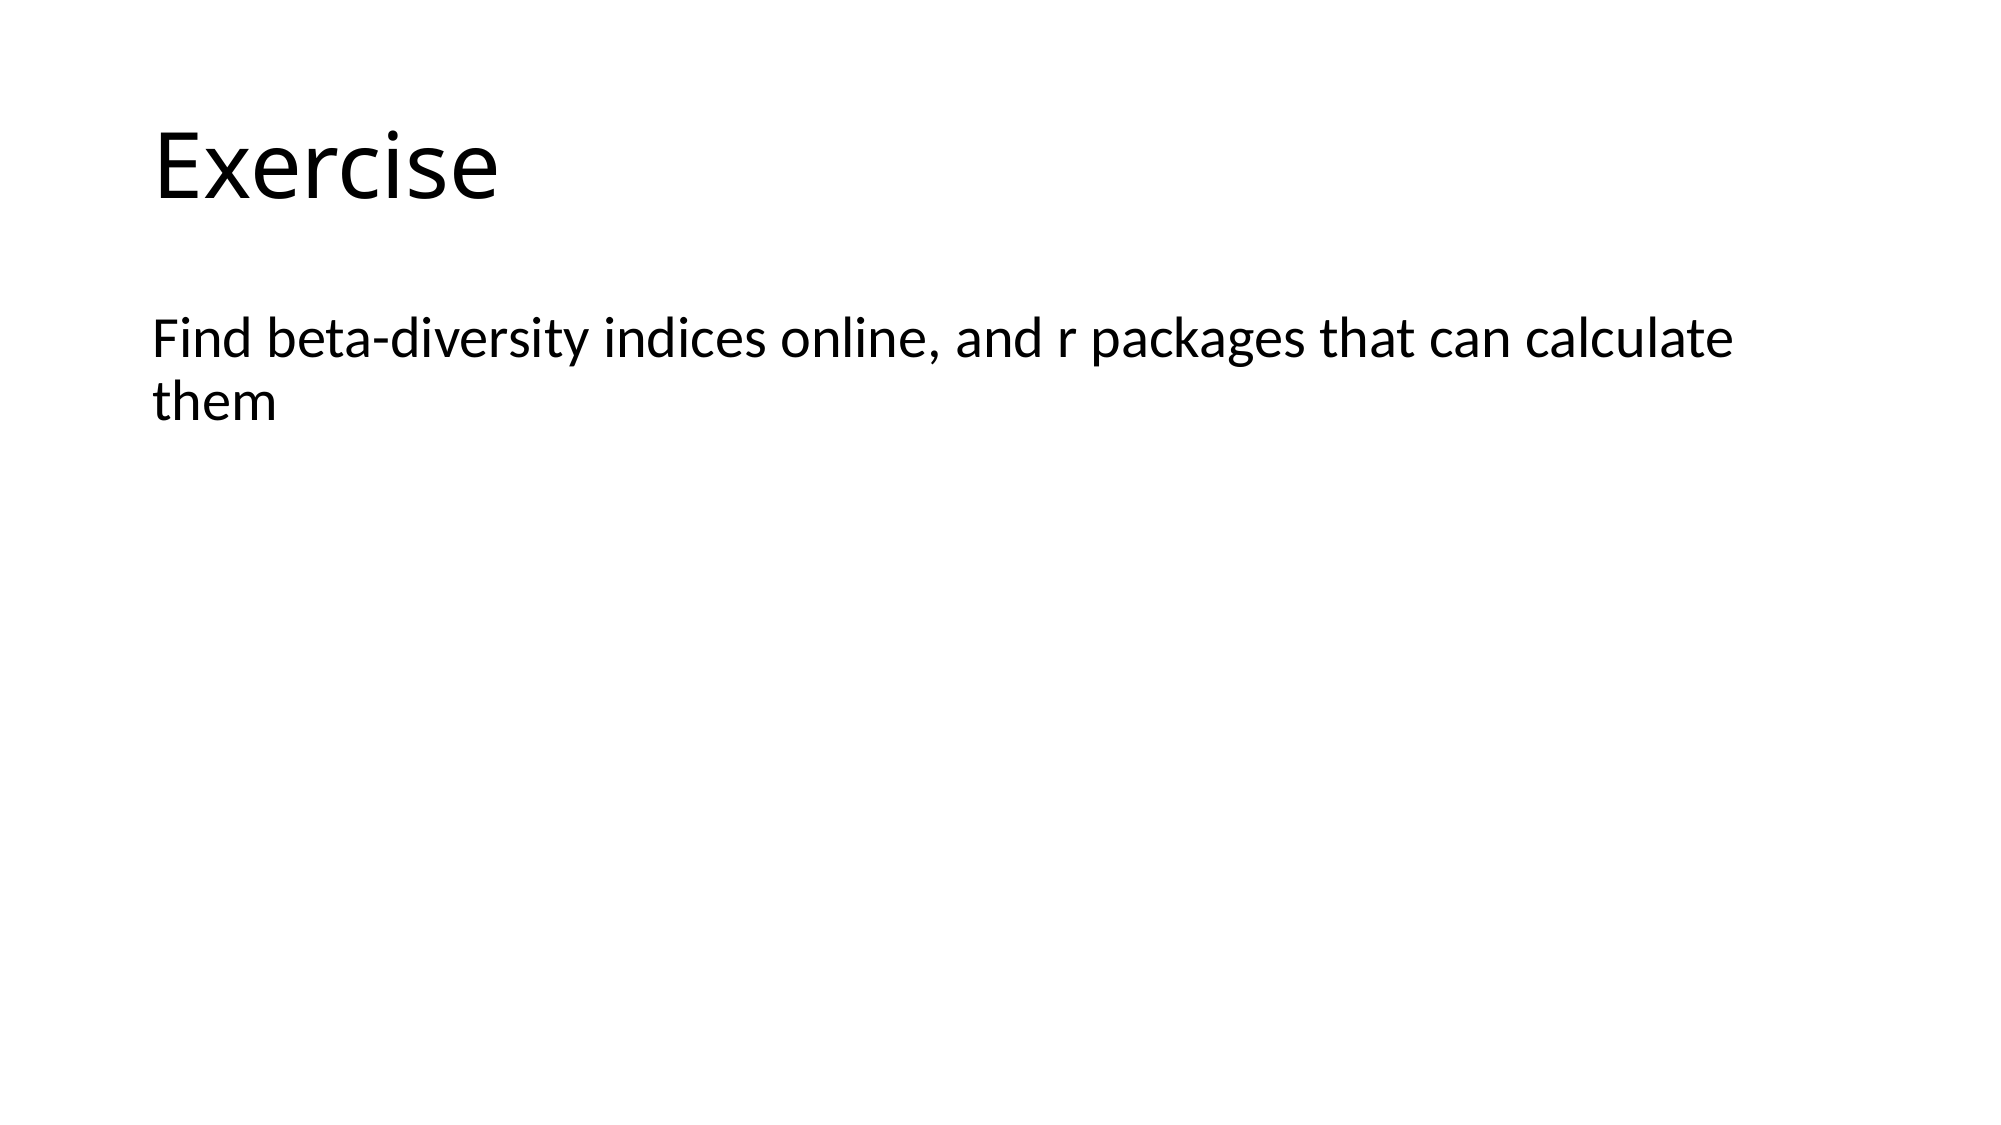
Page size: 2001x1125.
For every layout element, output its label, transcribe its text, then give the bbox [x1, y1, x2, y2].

list Find beta-diversity indices online, and r packages that can calculate them [137, 299, 1863, 1014]
title Exercise [137, 59, 1863, 278]
